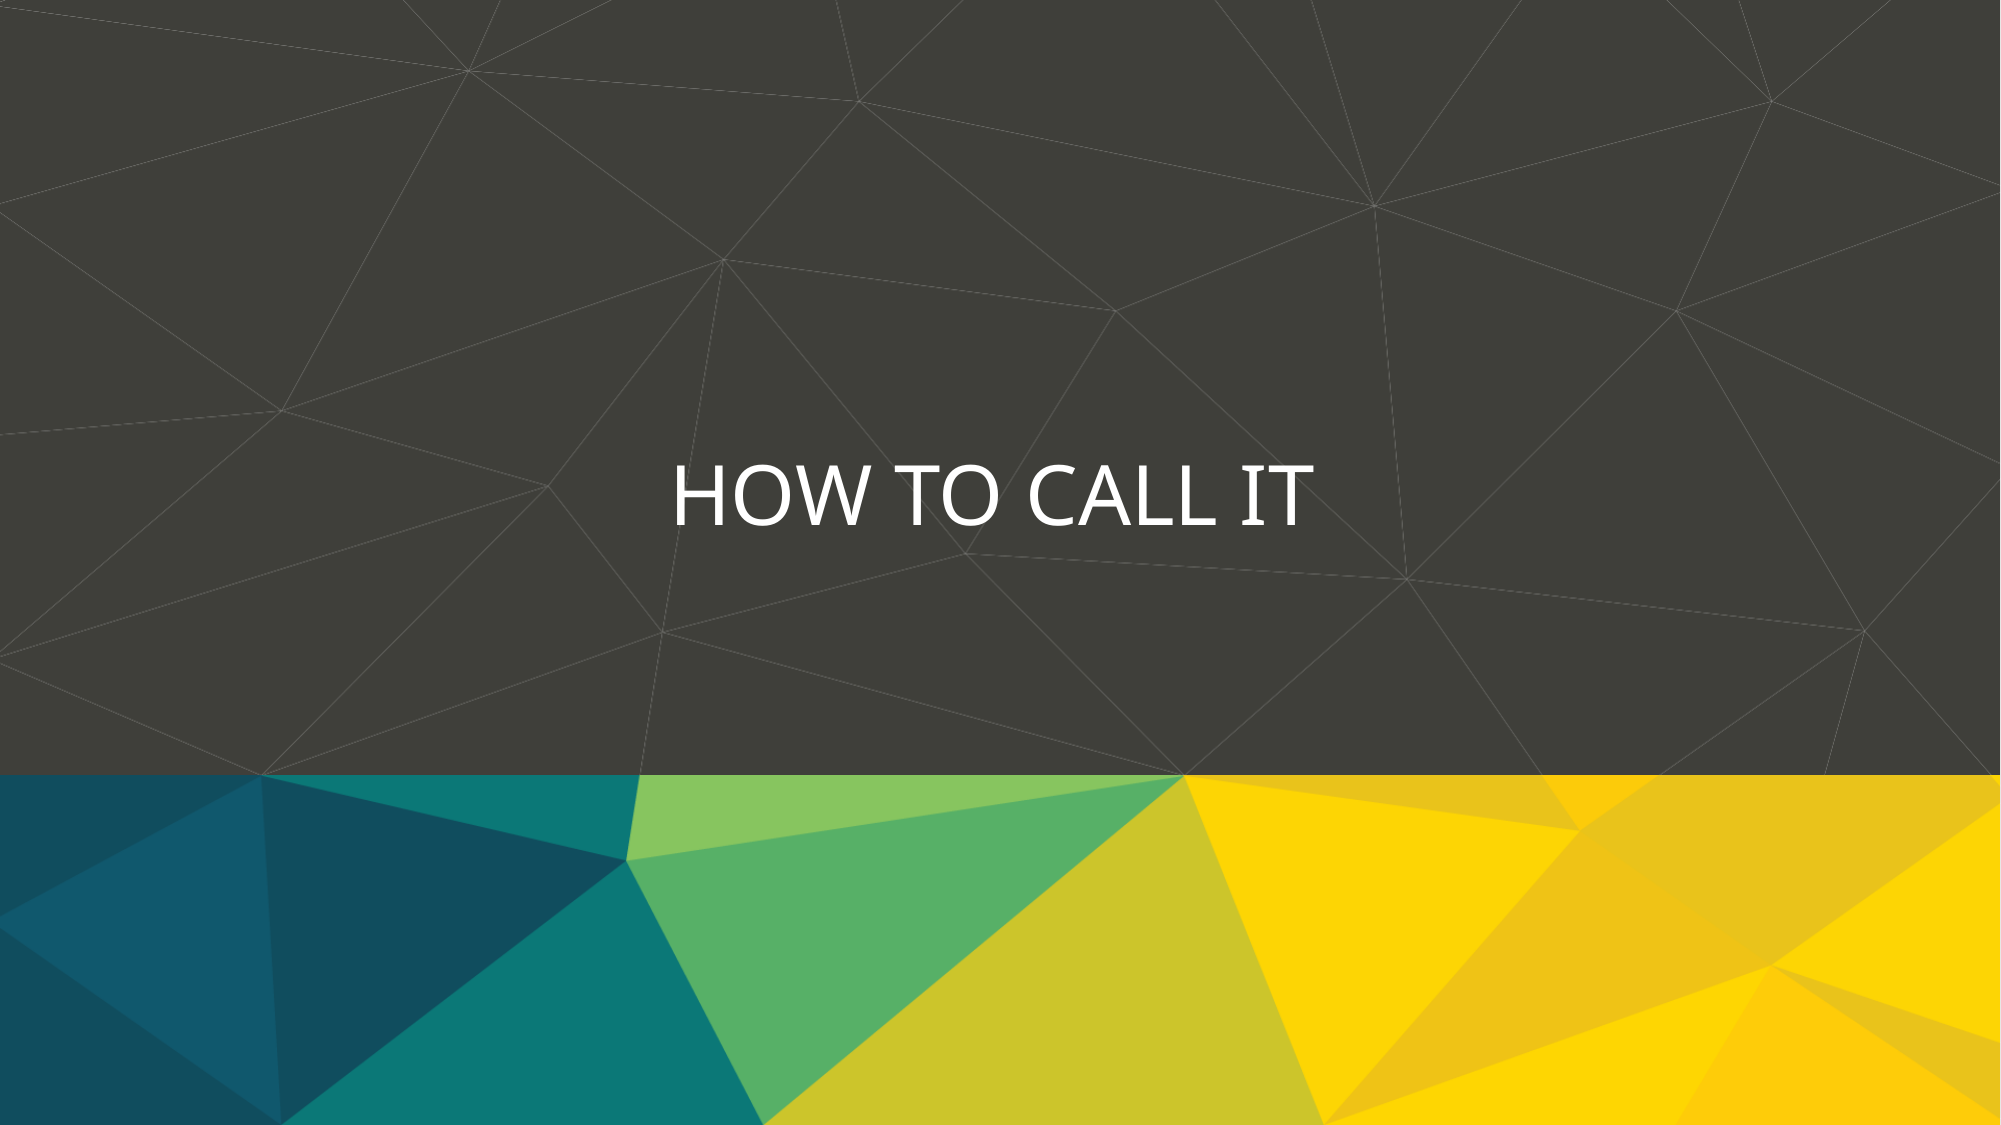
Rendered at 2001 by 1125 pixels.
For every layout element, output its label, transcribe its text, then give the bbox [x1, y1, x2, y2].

title HOW TO CALL IT [241, 302, 1742, 695]
picture [0, 0, 2001, 1125]
